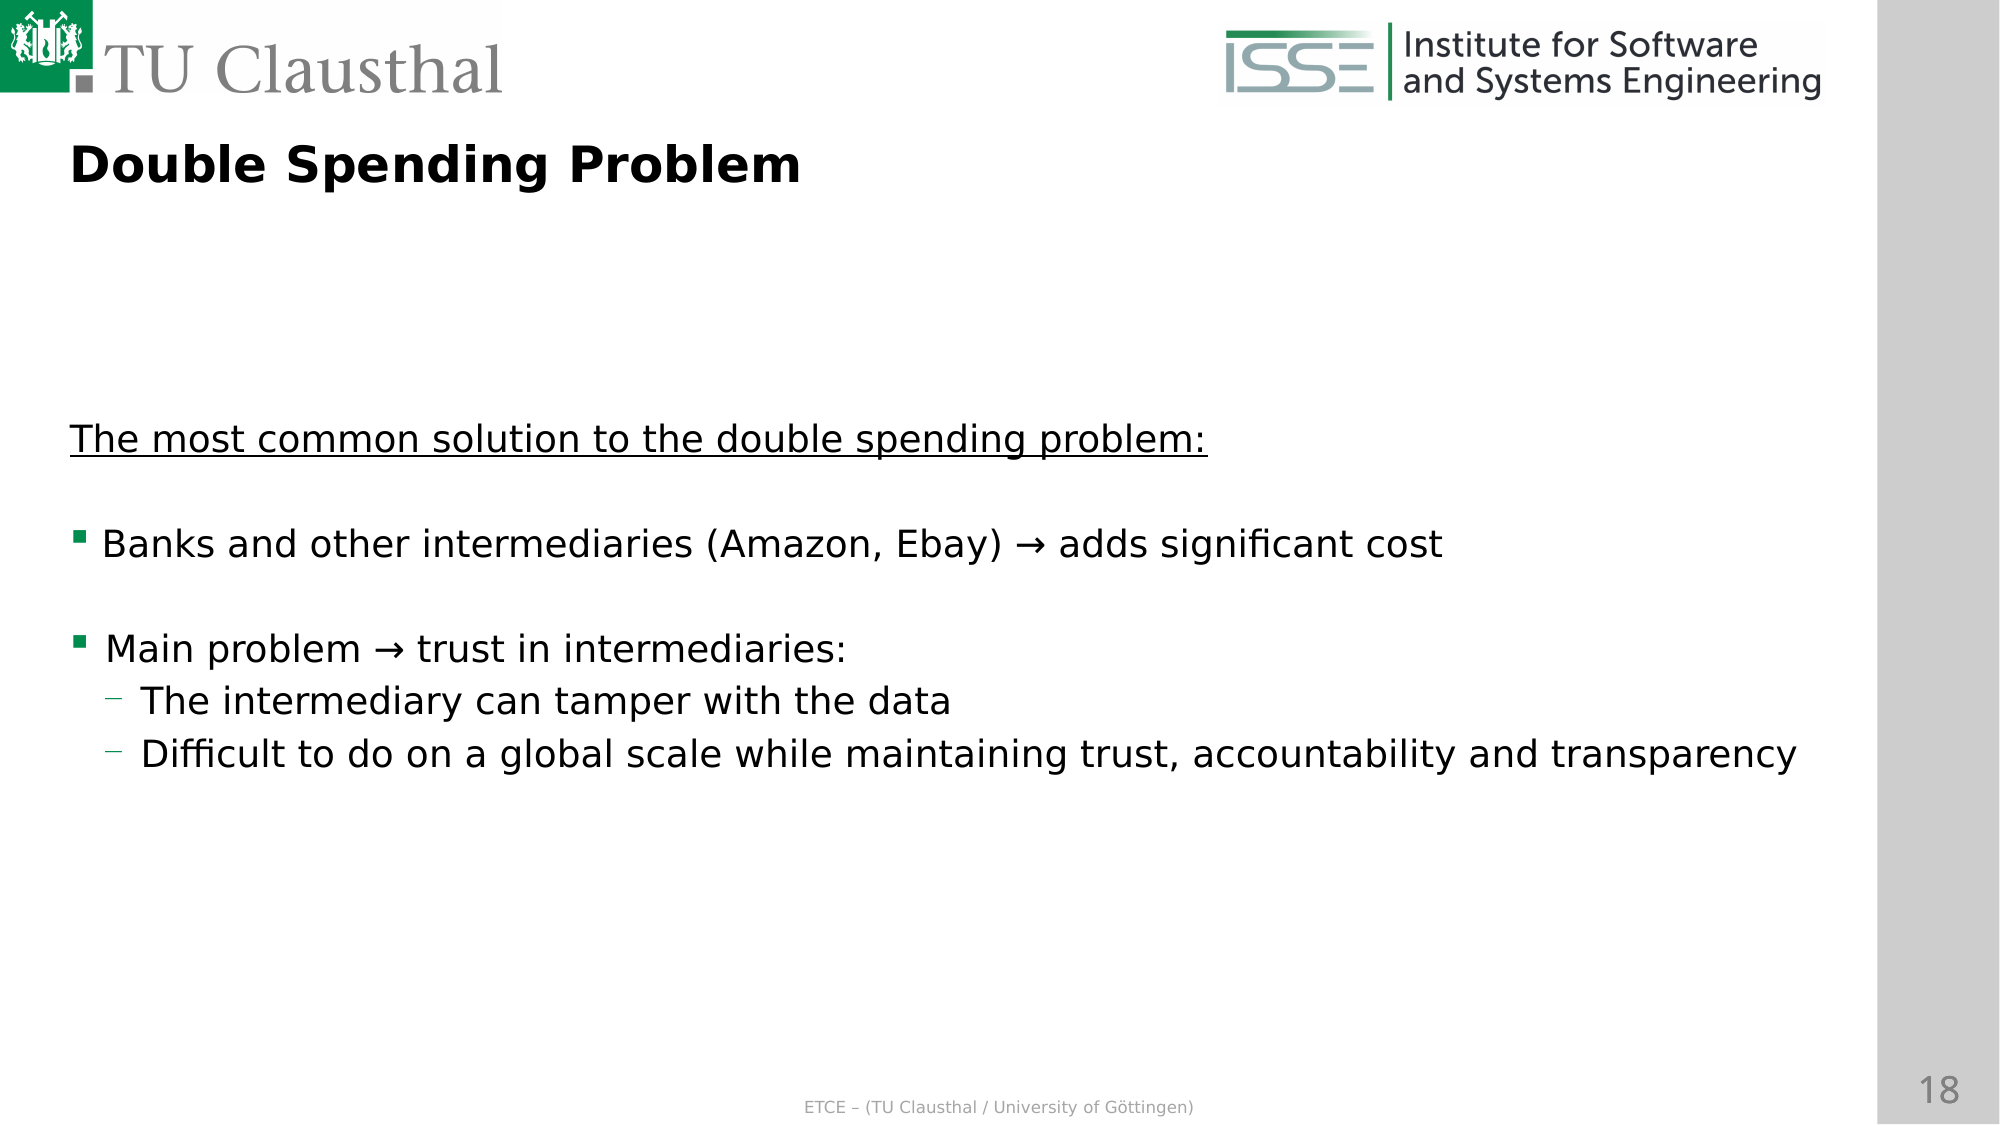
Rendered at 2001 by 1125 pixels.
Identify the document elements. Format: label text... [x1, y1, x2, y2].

picture [0, 0, 502, 93]
text_box Double Spending Problem [54, 125, 1819, 208]
picture [1218, 22, 1826, 107]
text_box The most common solution to the double spending problem: Banks and other intermediaries (Amazon, Ebay) → adds significant cost Main problem → trust in intermediaries: The intermediary can tamper with the data Difficult to do on a global scale while maintaining trust, accountability and transparency [54, 208, 1819, 1035]
